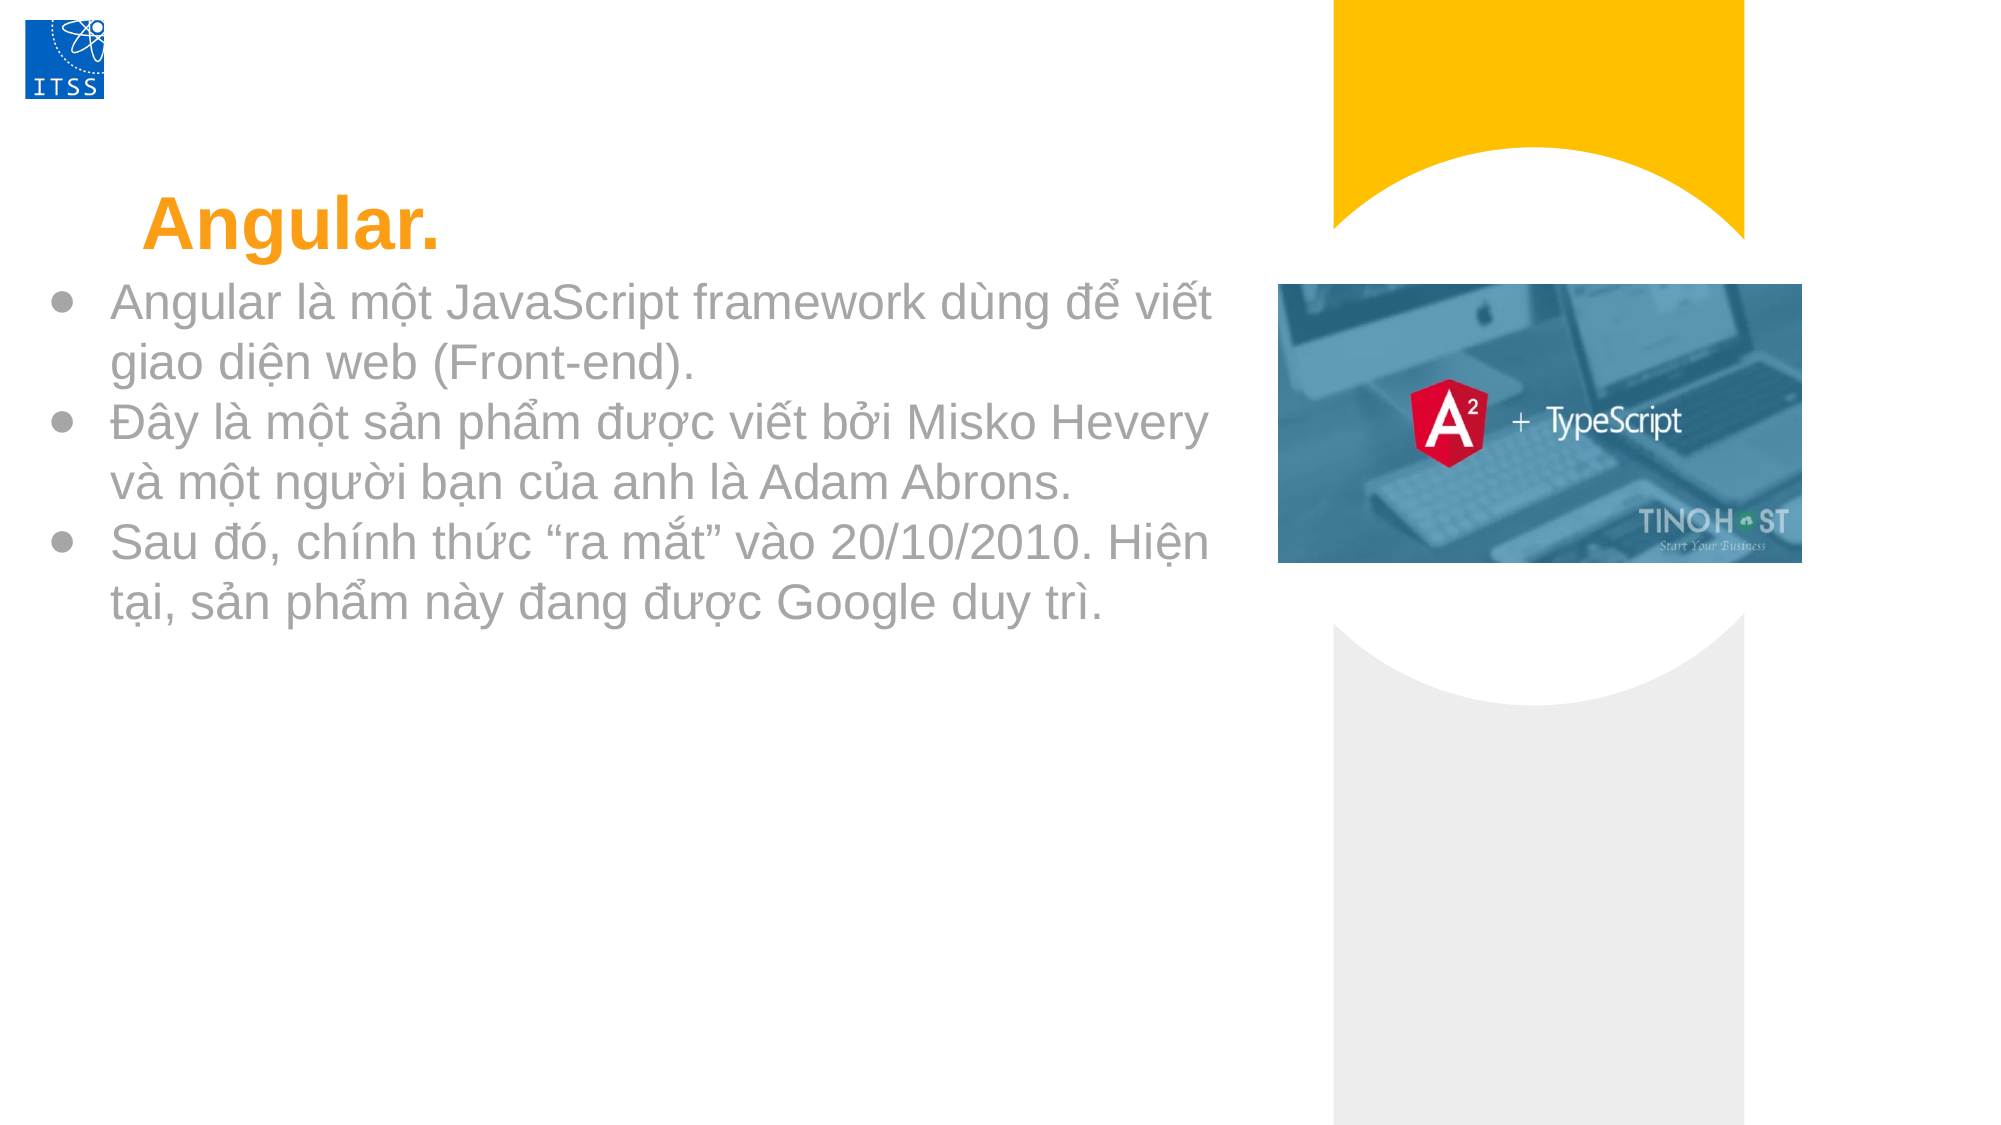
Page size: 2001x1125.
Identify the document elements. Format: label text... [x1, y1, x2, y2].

picture [25, 20, 104, 99]
picture [1277, 283, 1802, 563]
text_box Angular. [126, 181, 631, 261]
text_box Angular là một JavaScript framework dùng để viết giao diện web (Front-end). Đây là một sản phẩm được viết bởi Misko Hevery và một người bạn của anh là Adam Abrons. Sau đó, chính thức “ra mắt” vào 20/10/2010. Hiện tại, sản phẩm này đang được Google duy trì. [20, 261, 1279, 637]
